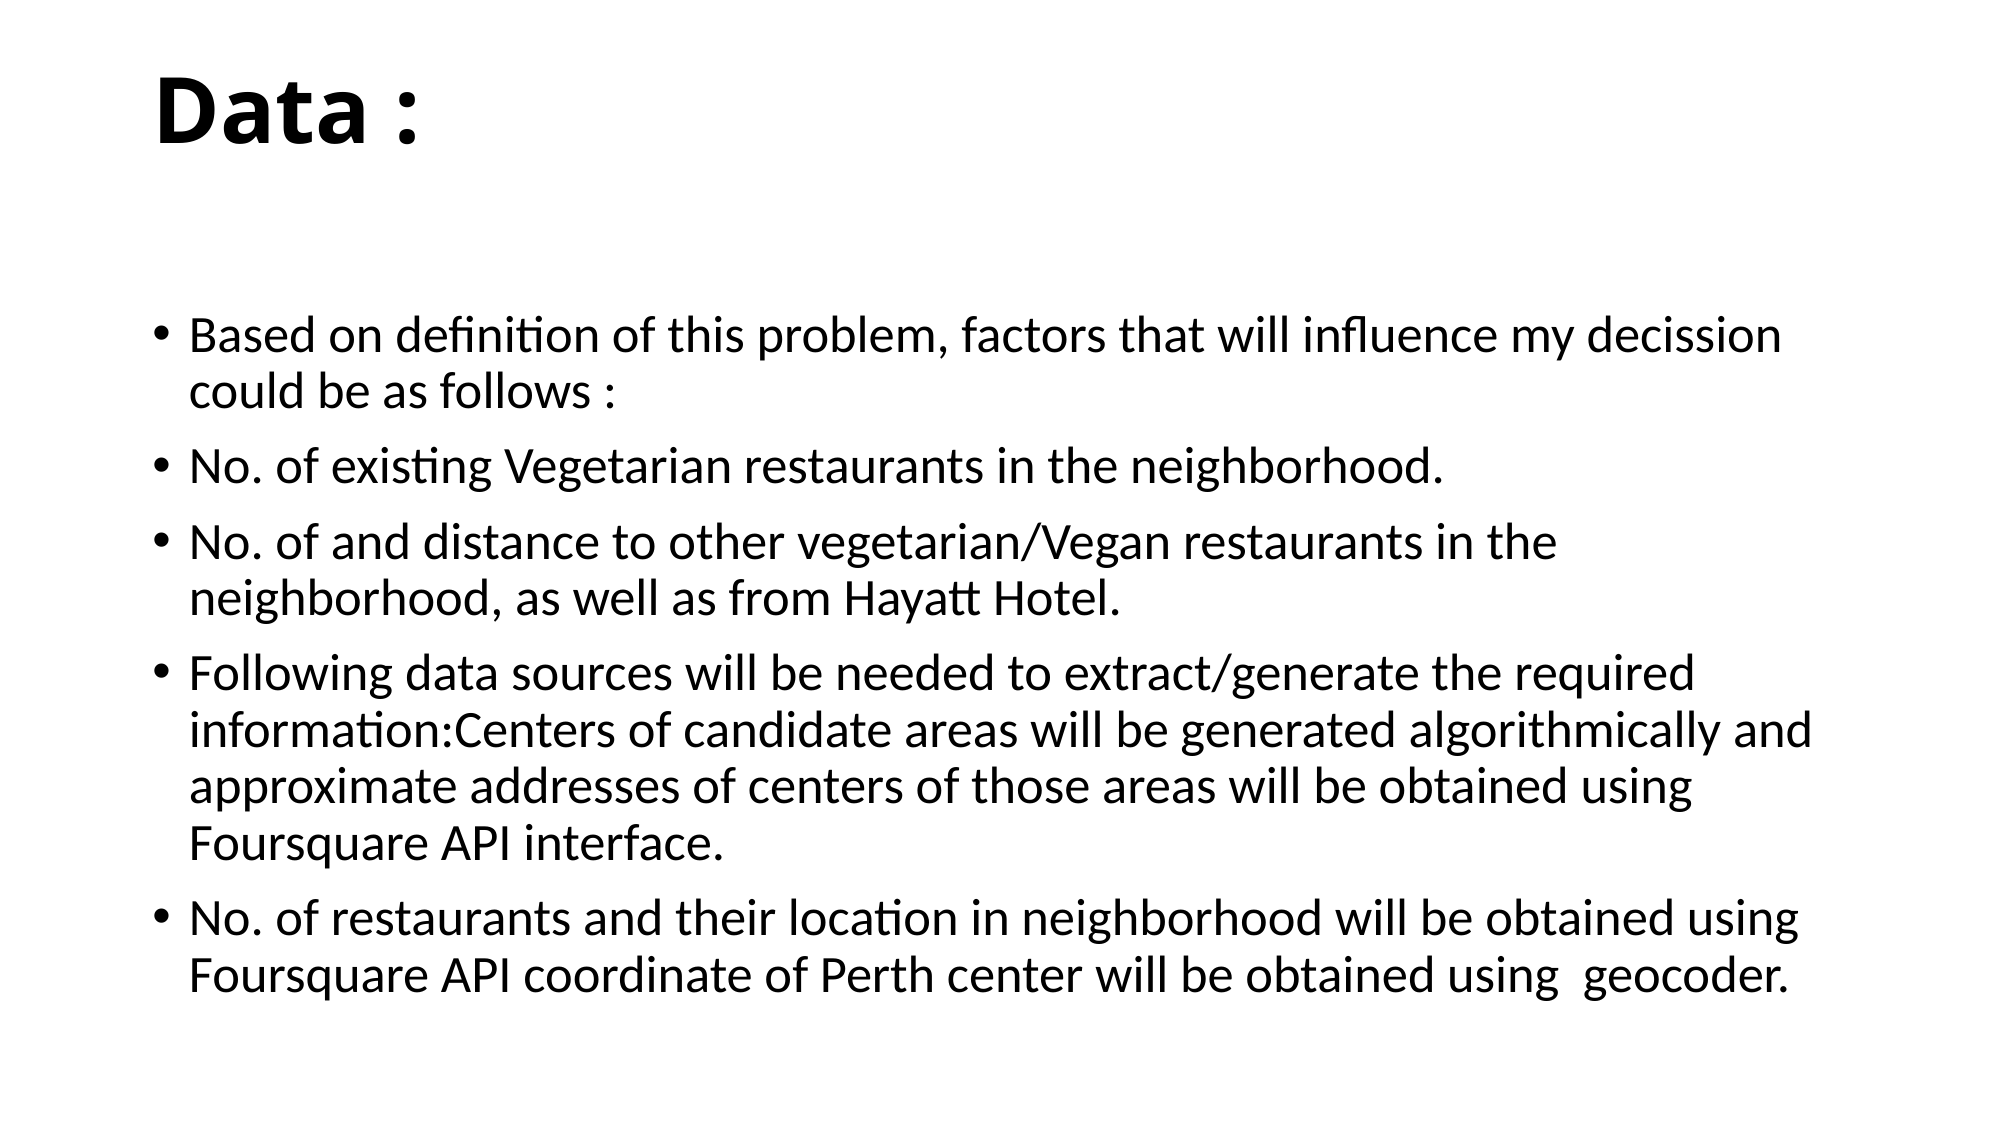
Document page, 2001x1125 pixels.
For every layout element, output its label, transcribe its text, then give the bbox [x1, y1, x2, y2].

title Data : [137, 59, 1863, 278]
list Based on definition of this problem, factors that will influence my decission could be as follows : No. of existing Vegetarian restaurants in the neighborhood. No. of and distance to other vegetarian/Vegan restaurants in the neighborhood, as well as from Hayatt Hotel. Following data sources will be needed to extract/generate the required information:Centers of candidate areas will be generated algorithmically and approximate addresses of centers of those areas will be obtained using Foursquare API interface. No. of restaurants and their location in neighborhood will be obtained using Foursquare API coordinate of Perth center will be obtained using geocoder. [137, 299, 1863, 1014]
